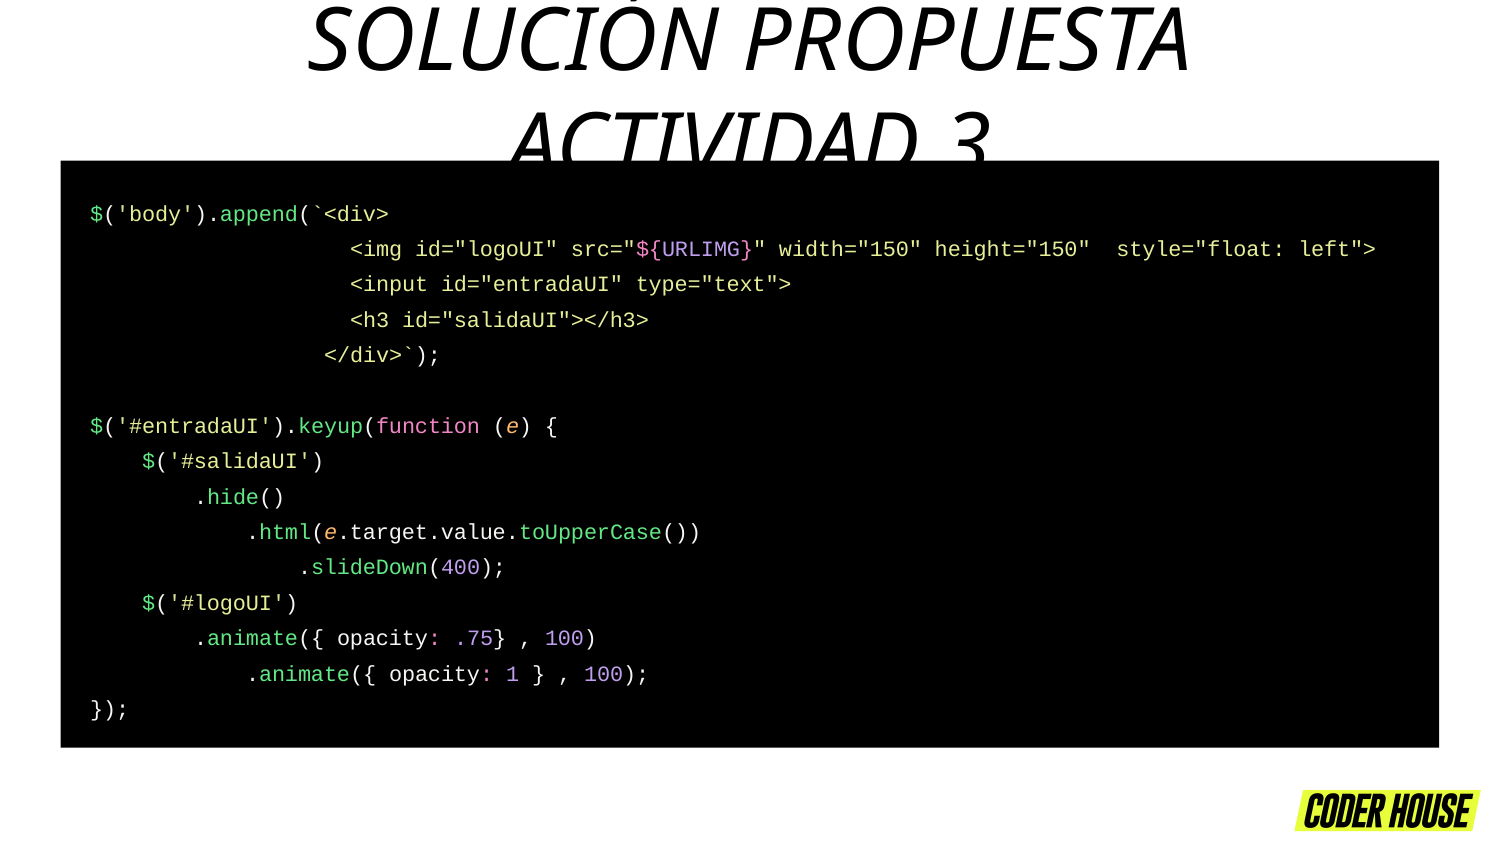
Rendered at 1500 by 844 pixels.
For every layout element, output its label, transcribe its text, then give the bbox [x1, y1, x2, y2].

text_box $('body').append(`<div> <img id="logoUI" src="${URLIMG}" width="150" height="150" style="float: left"> <input id="entradaUI" type="text"> <h3 id="salidaUI"></h3> </div>`); $('#entradaUI').keyup(function (e) { $('#salidaUI') .hide() .html(e.target.value.toUpperCase()) .slideDown(400); $('#logoUI') .animate({ opacity: .75} , 100) .animate({ opacity: 1 } , 100); }); [60, 160, 1440, 748]
text_box SOLUCIÓN PROPUESTA ACTIVIDAD 3 [109, 7, 1391, 160]
picture [1289, 783, 1486, 838]
